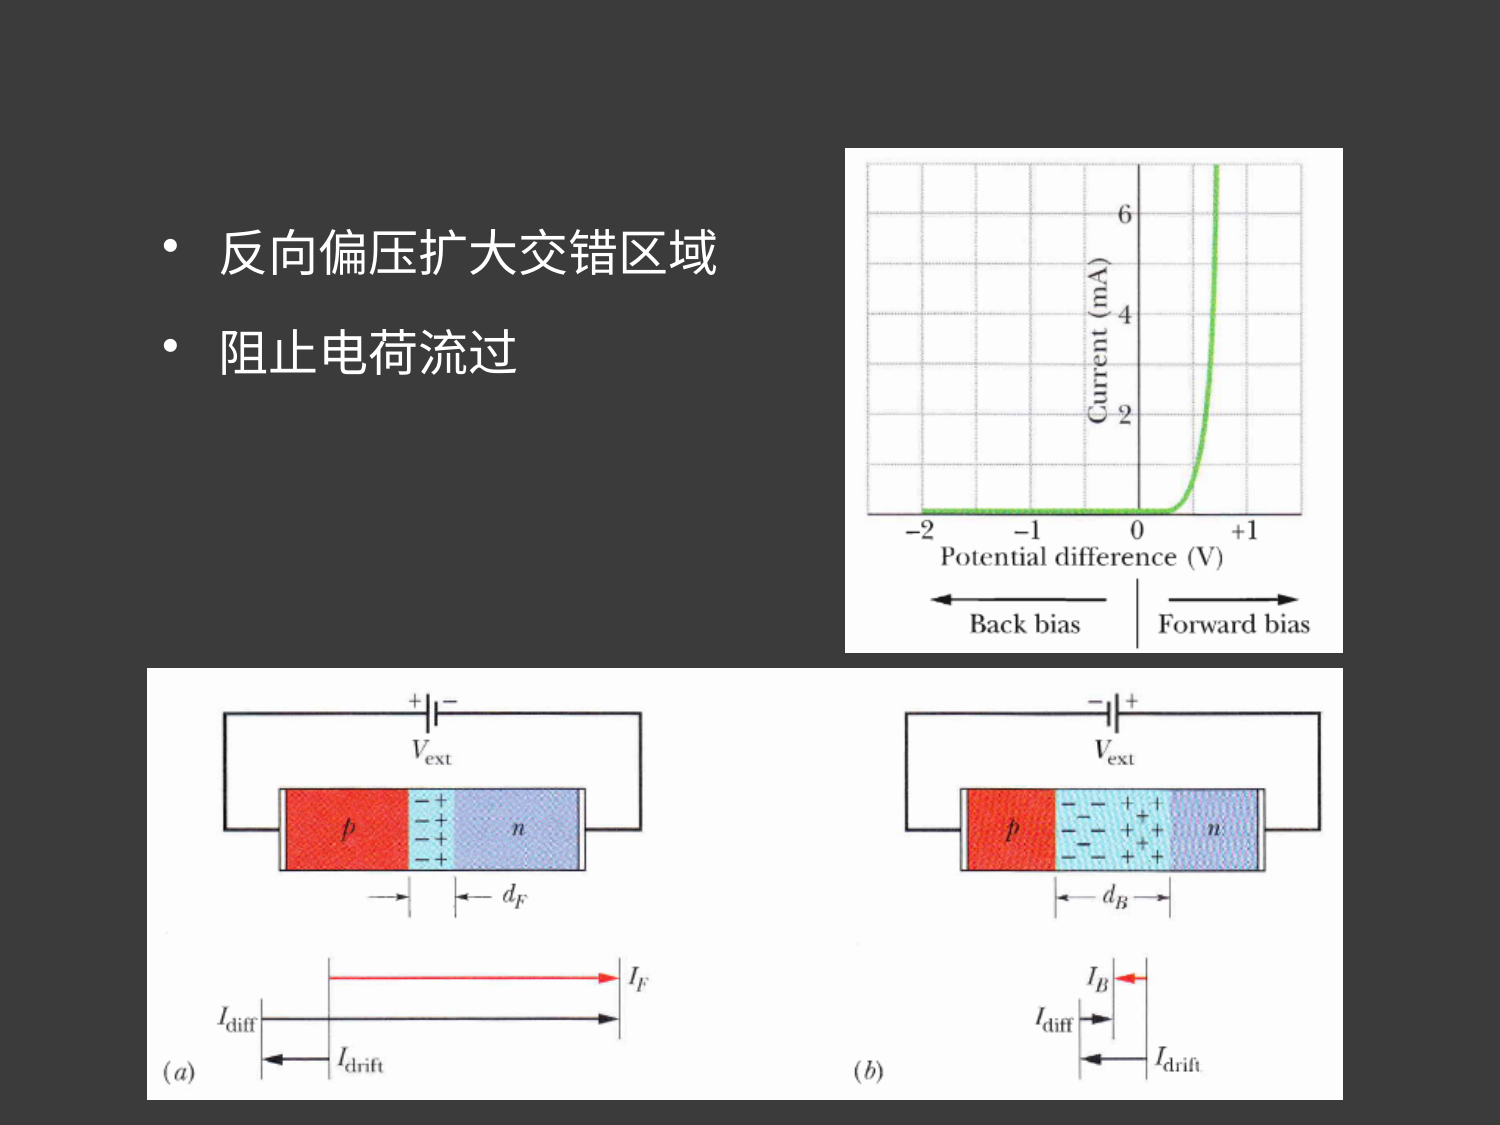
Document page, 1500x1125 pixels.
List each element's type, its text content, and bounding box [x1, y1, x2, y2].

picture [147, 668, 1344, 1101]
list 反向偏压扩大交错区域 阻止电荷流过 [147, 184, 834, 421]
picture [844, 148, 1344, 653]
